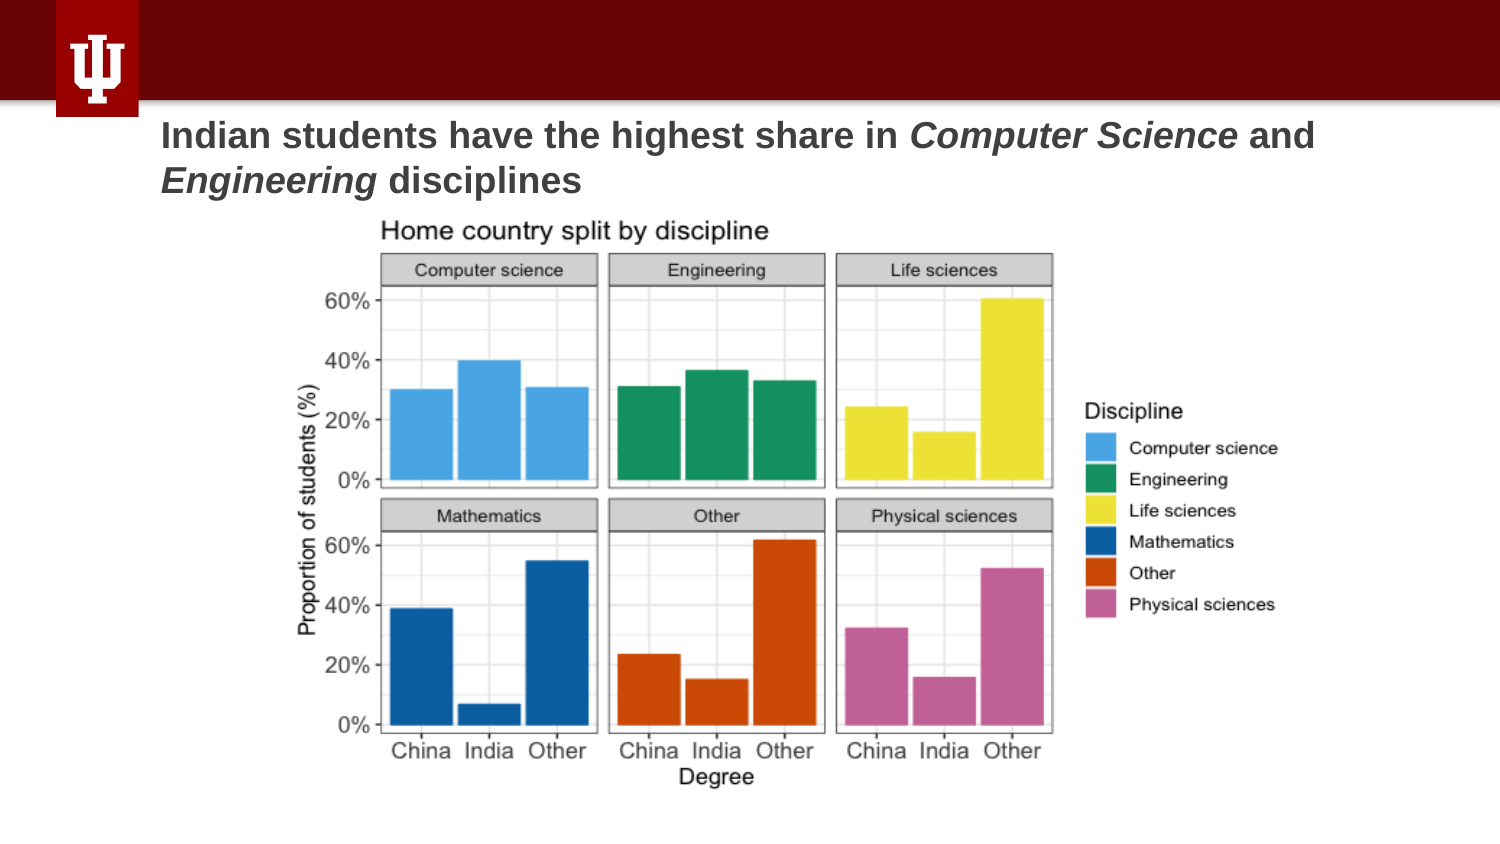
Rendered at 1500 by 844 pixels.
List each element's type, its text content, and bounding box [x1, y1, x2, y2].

picture [44, 0, 152, 125]
picture [288, 210, 1301, 798]
title Indian students have the highest share in Computer Science and Engineering disciplines [145, 101, 1480, 212]
